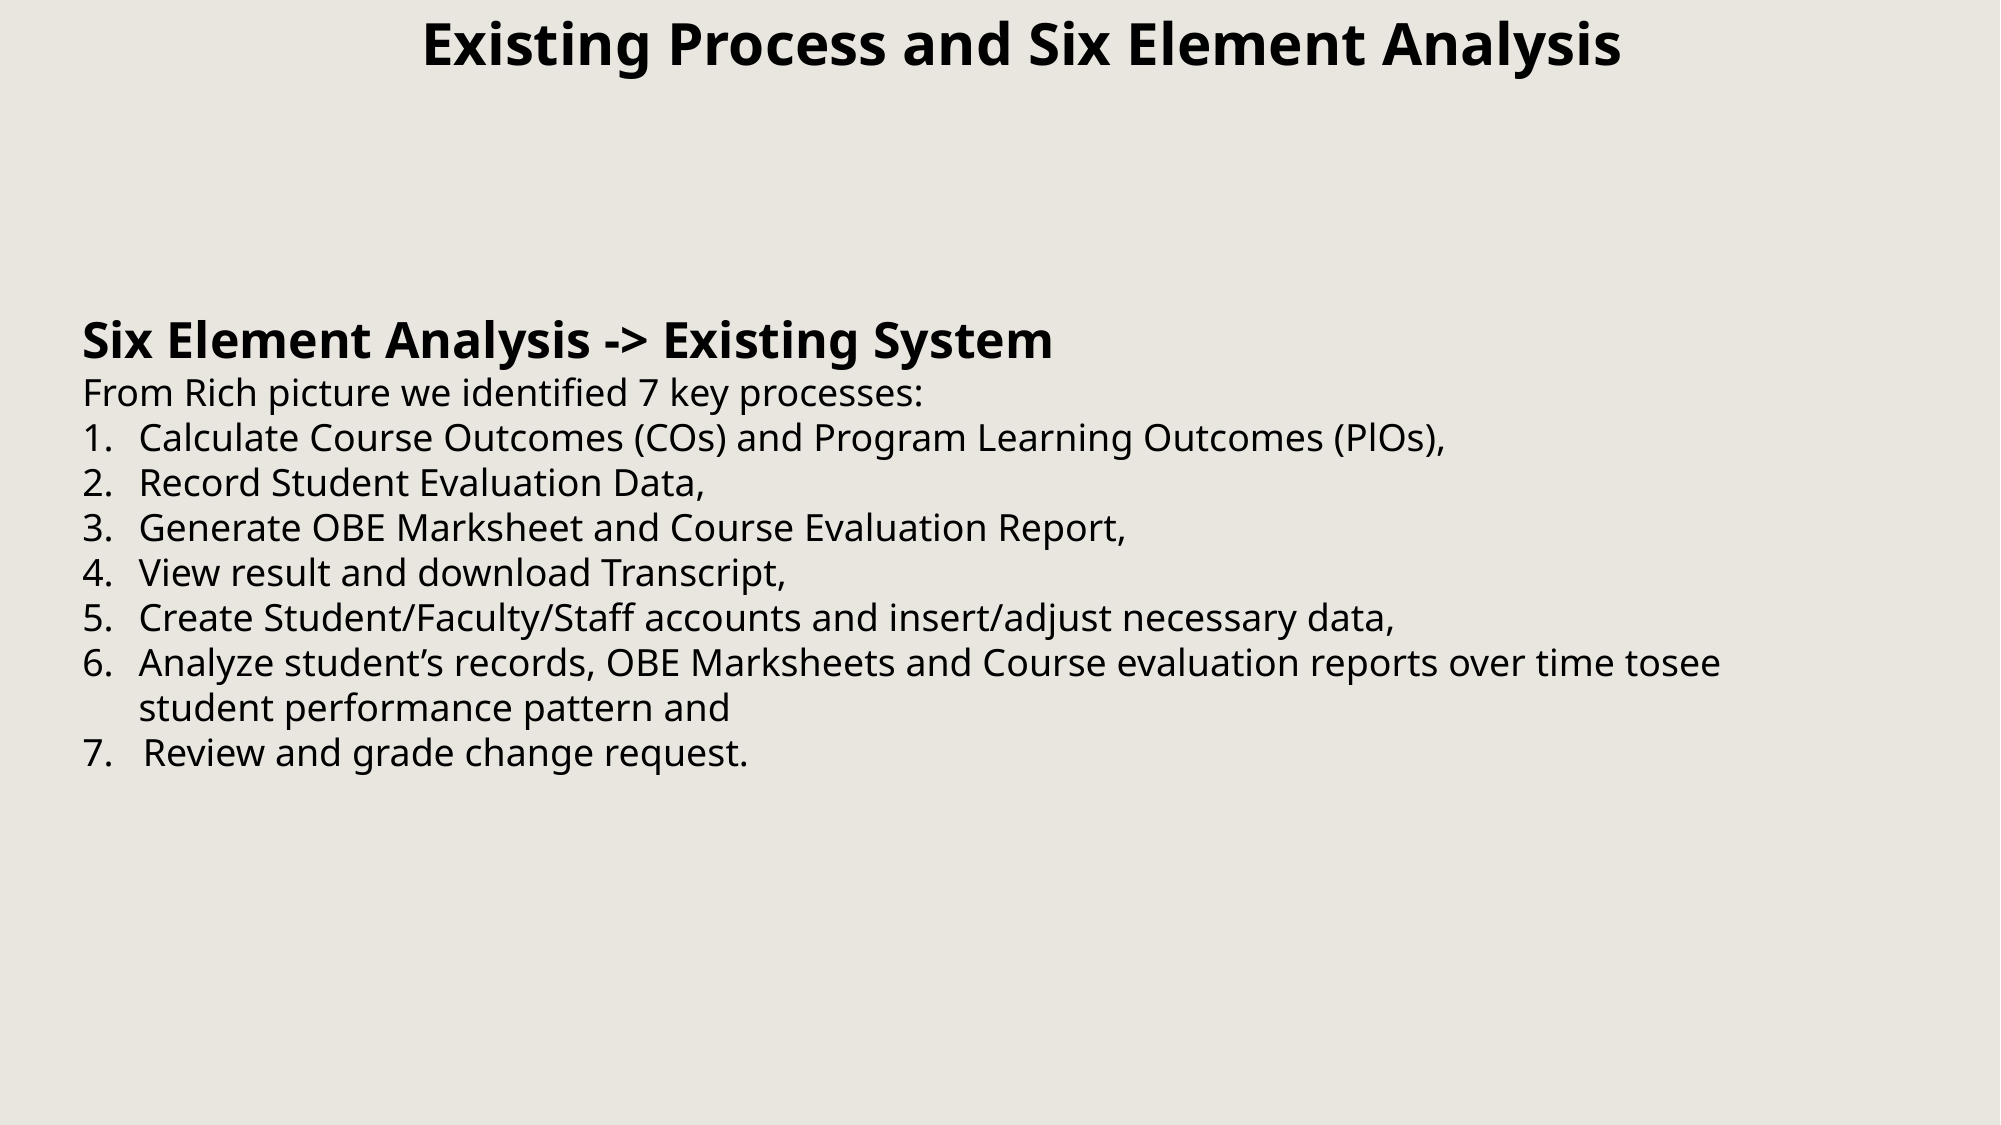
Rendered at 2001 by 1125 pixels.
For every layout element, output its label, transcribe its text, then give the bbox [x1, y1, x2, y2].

text_box Existing Process and Six Element Analysis [406, 0, 2000, 85]
text_box Six Element Analysis -> Existing System From Rich picture we identified 7 key processes: Calculate Course Outcomes (COs) and Program Learning Outcomes (PlOs), Record Student Evaluation Data, Generate OBE Marksheet and Course Evaluation Report, View result and download Transcript, Create Student/Faculty/Staff accounts and insert/adjust necessary data, Analyze student’s records, OBE Marksheets and Course evaluation reports over time tosee student performance pattern and 7. Review and grade change request. [67, 301, 1814, 782]
